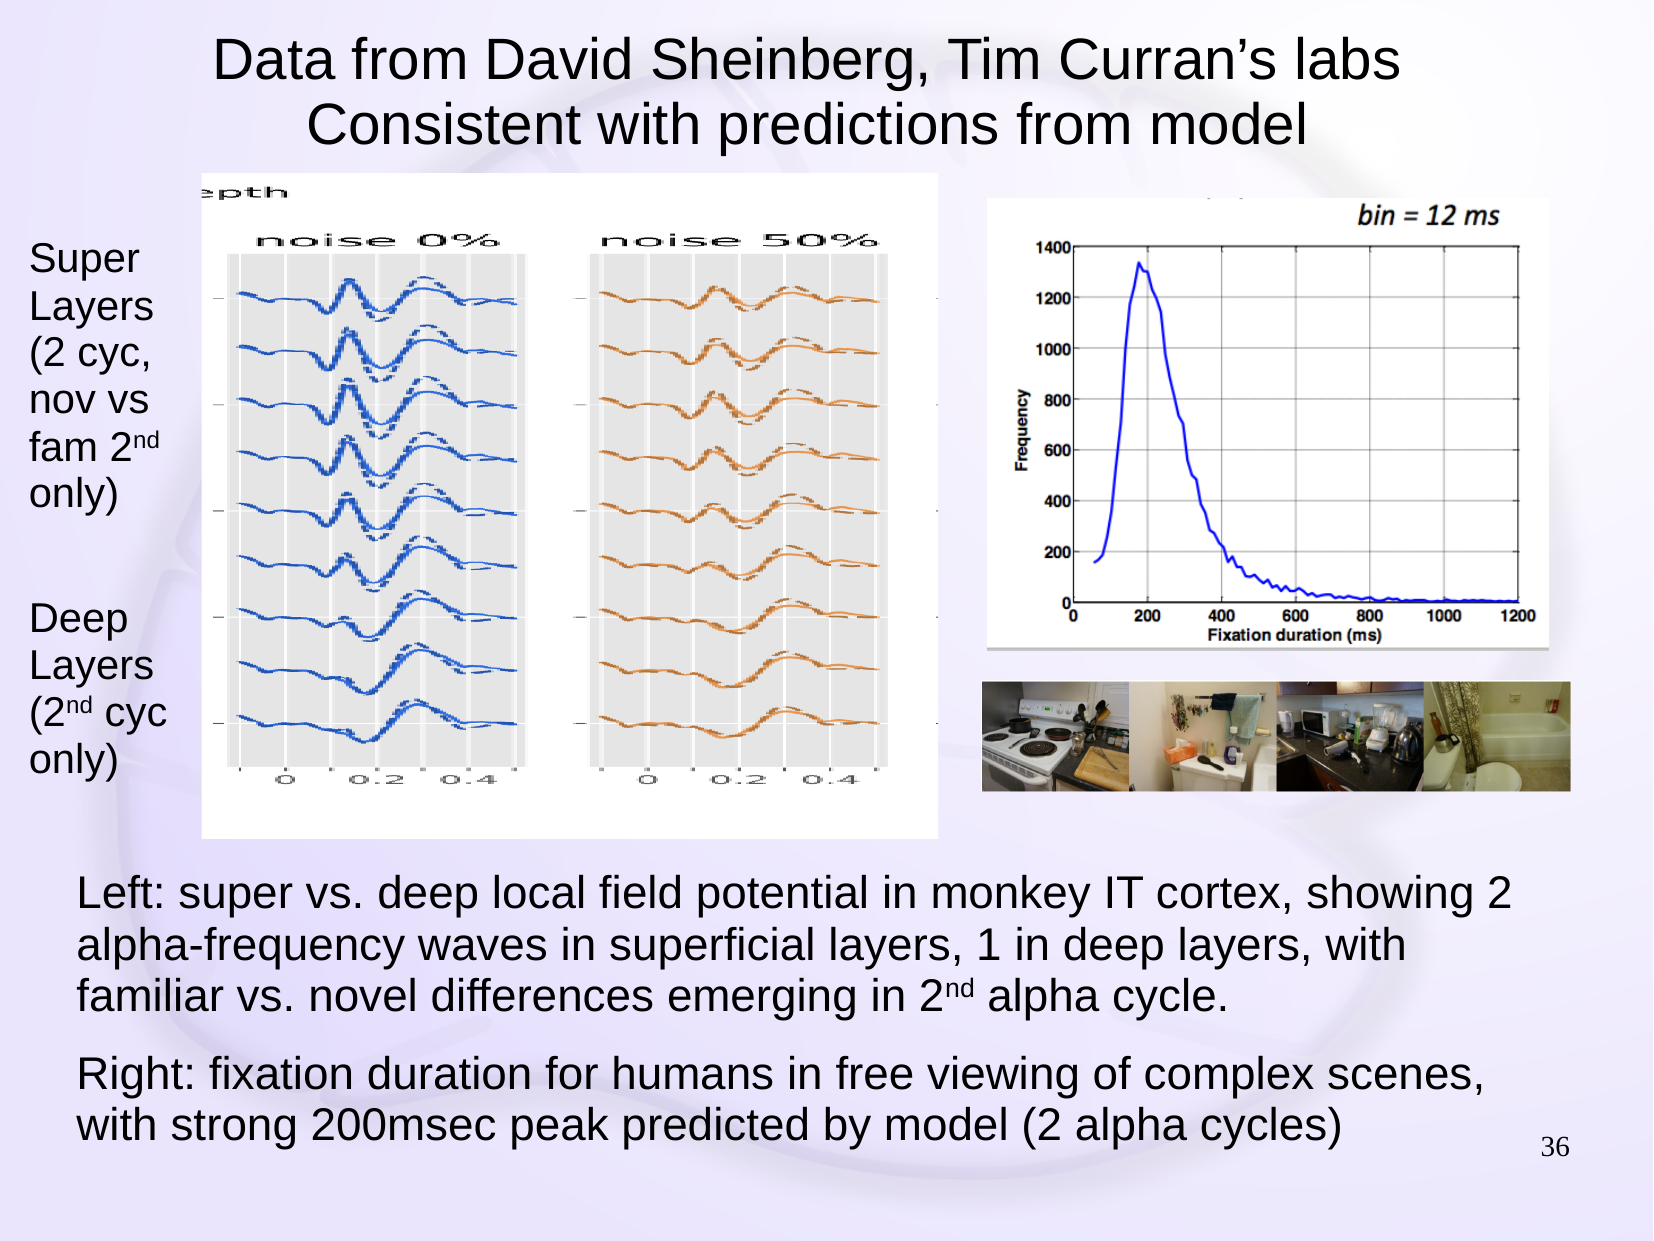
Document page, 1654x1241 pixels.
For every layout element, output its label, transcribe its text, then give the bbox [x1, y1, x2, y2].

text_box Left: super vs. deep local field potential in monkey IT cortex, showing 2 alpha-frequency waves in superficial layers, 1 in deep layers, with familiar vs. novel differences emerging in 2nd alpha cycle. Right: fixation duration for humans in free viewing of complex scenes, with strong 200msec peak predicted by model (2 alpha cycles) [59, 858, 1535, 1160]
title Data from David Sheinberg, Tim Curran’s labs Consistent with predictions from model [63, 25, 1552, 160]
text_box Super Layers (2 cyc, nov vs fam 2nd only) [14, 228, 189, 525]
text_box Deep Layers (2nd cyc only) [14, 587, 189, 791]
slide_number 36 [1184, 1129, 1571, 1216]
picture [0, 0, 1654, 1241]
